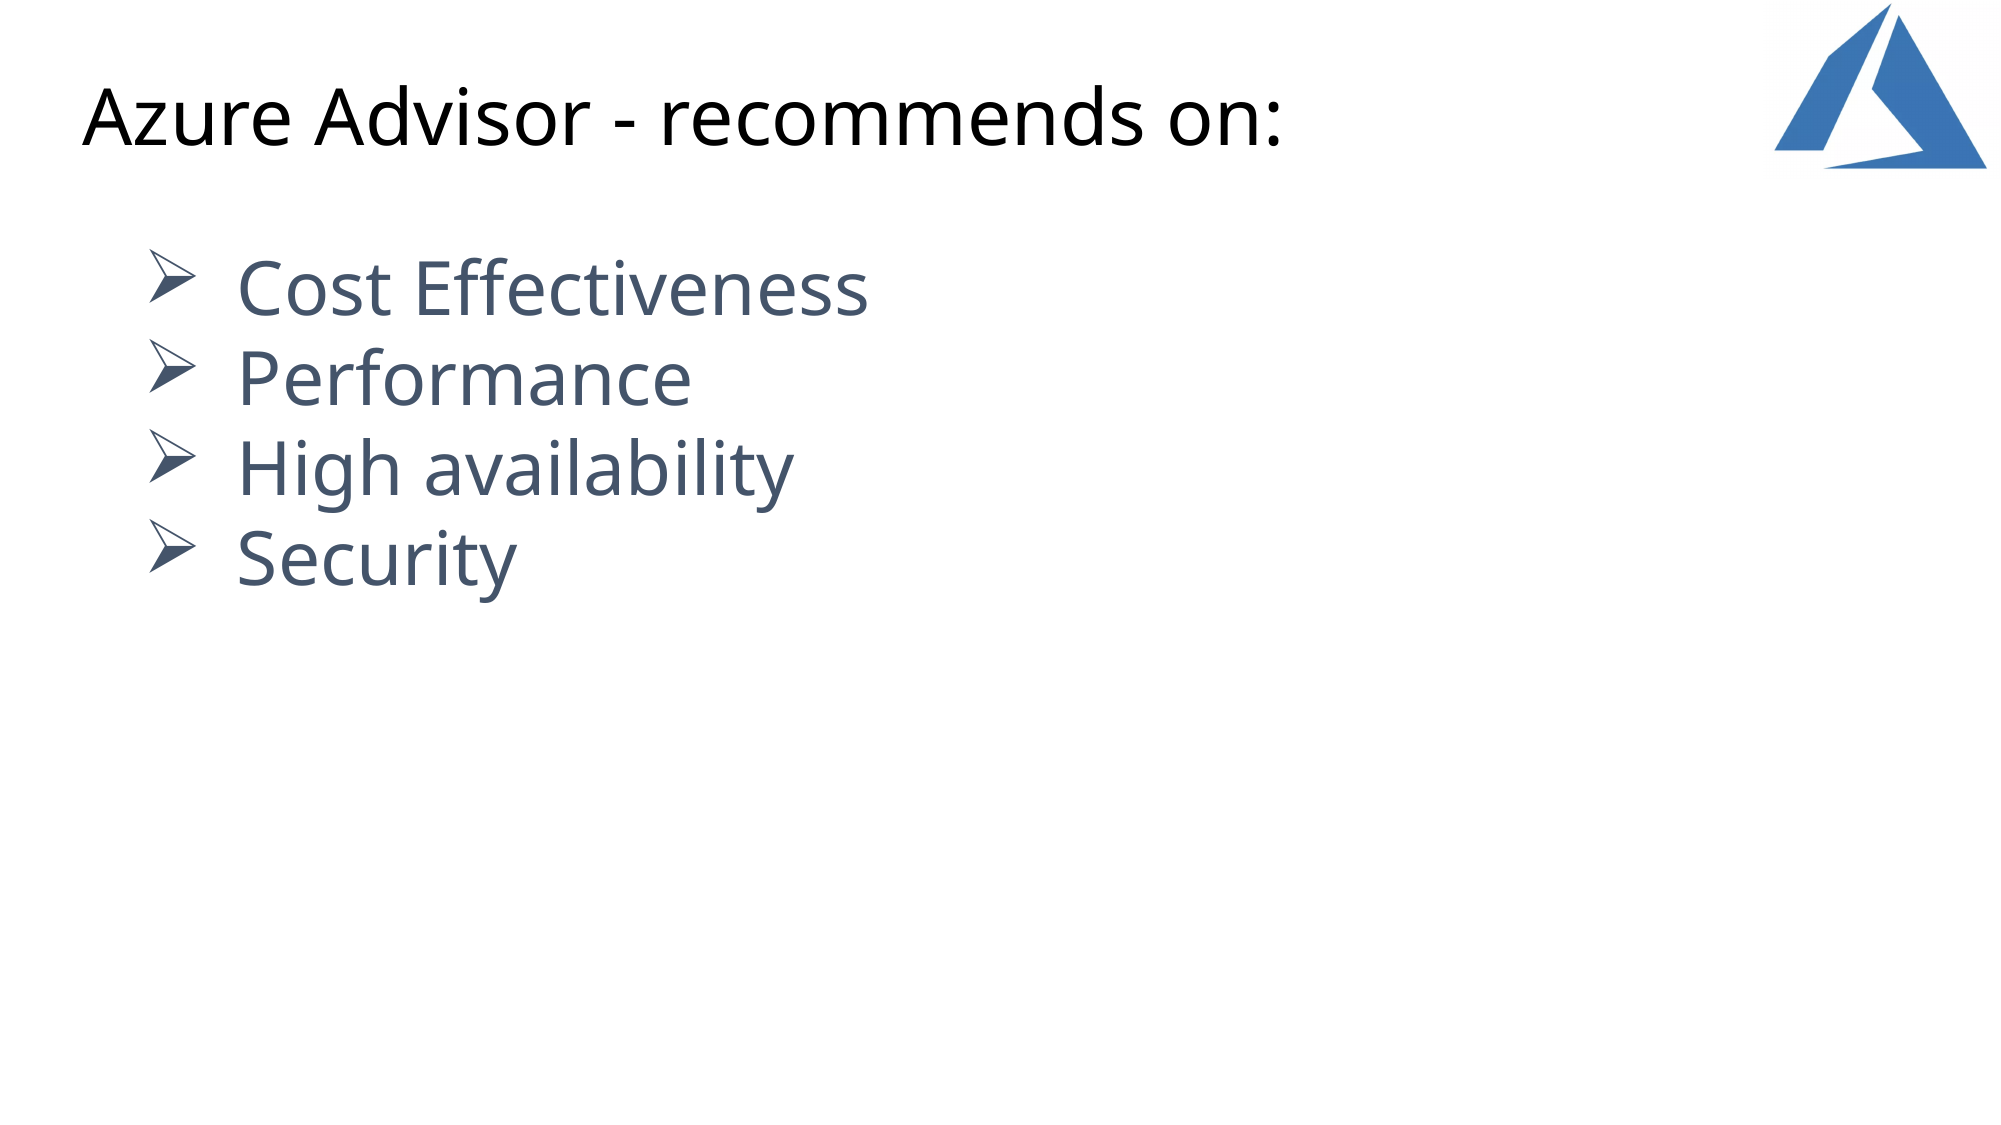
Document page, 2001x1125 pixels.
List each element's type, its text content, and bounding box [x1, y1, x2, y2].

title Azure Advisor - recommends on: [67, 25, 1449, 204]
text_box Cost Effectiveness Performance High availability Security [128, 232, 1493, 833]
picture [1763, 1, 2000, 180]
text_box [78, 213, 1397, 1005]
